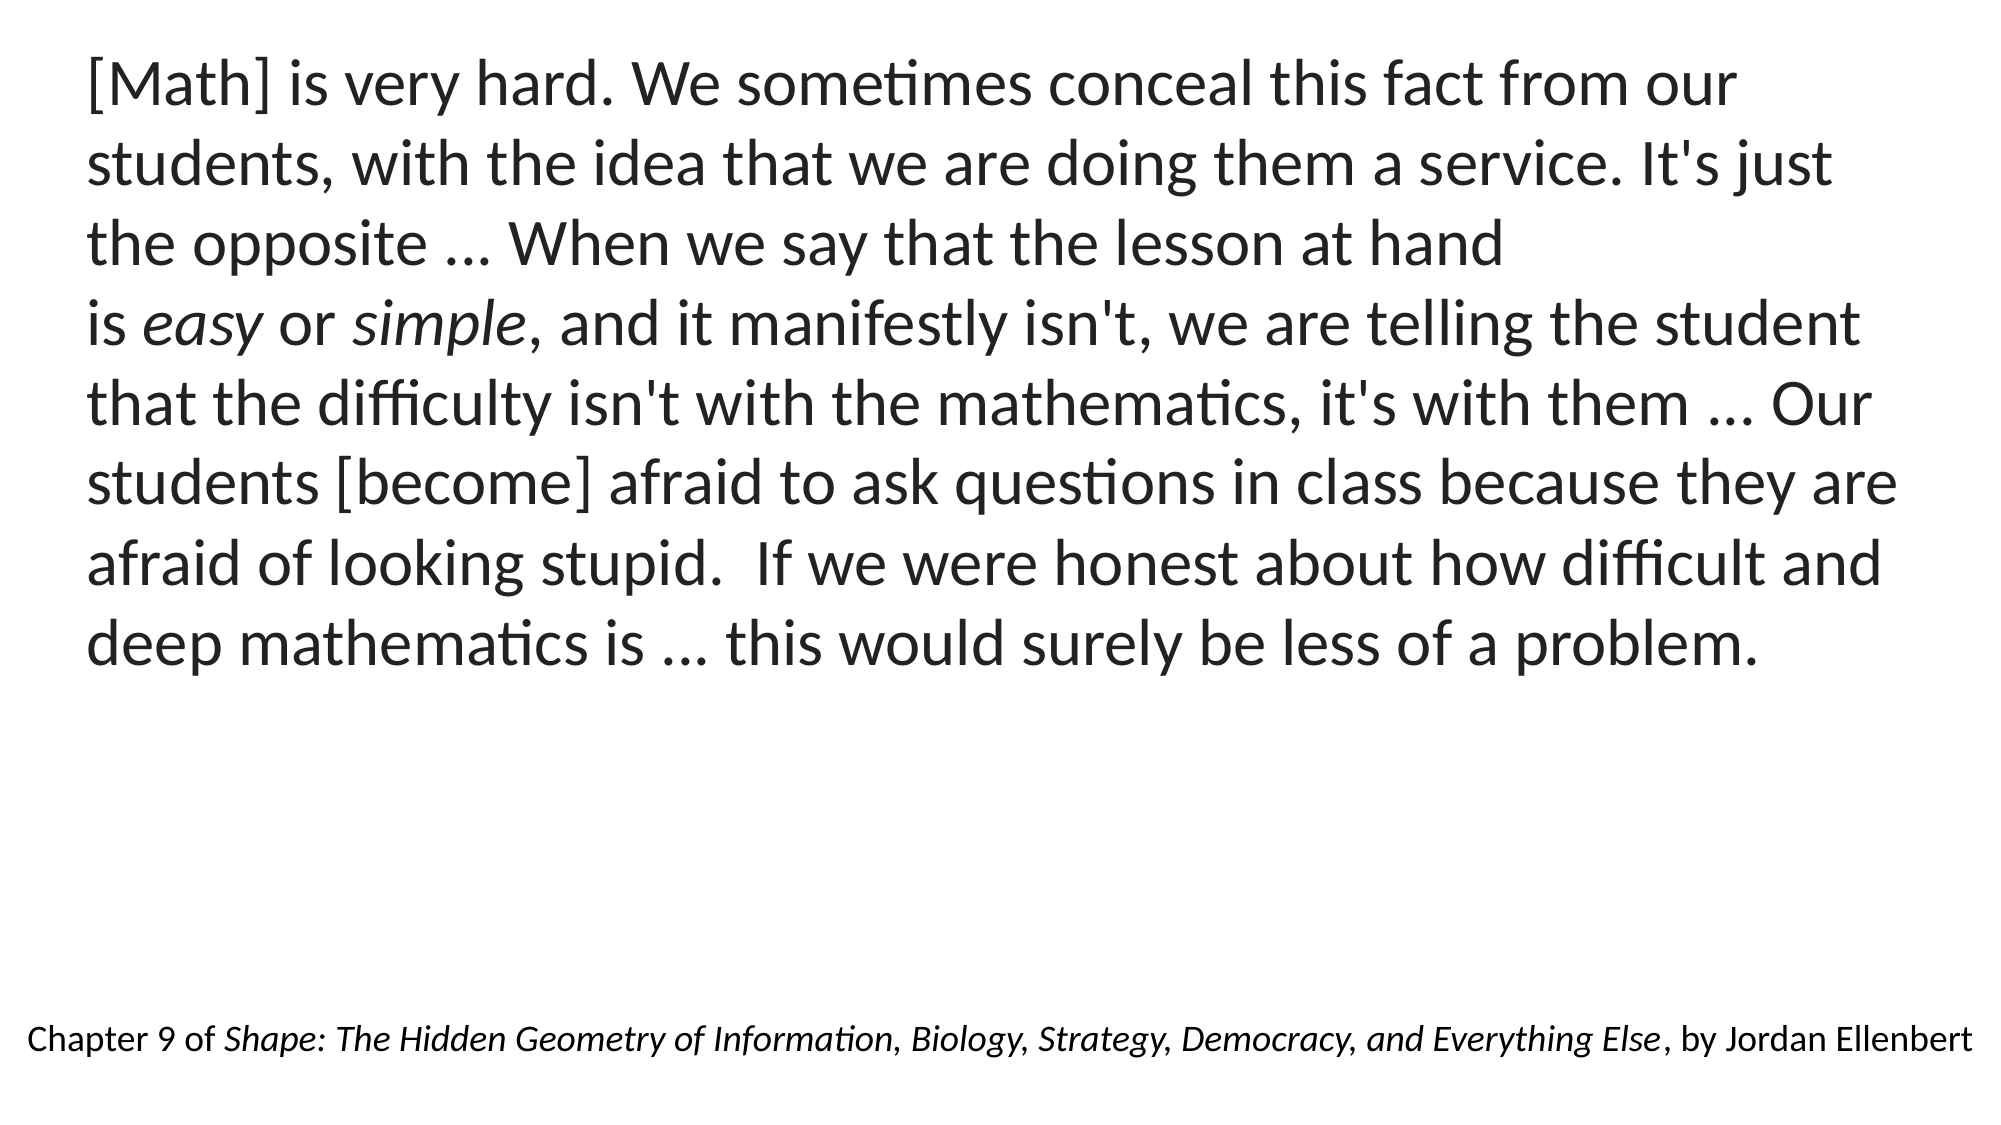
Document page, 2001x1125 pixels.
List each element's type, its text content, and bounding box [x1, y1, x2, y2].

text_box [Math] is very hard. We sometimes conceal this fact from our students, with the idea that we are doing them a service. It's just the opposite ... When we say that the lesson at hand is easy or simple, and it manifestly isn't, we are telling the student that the difficulty isn't with the mathematics, it's with them ... Our students [become] afraid to ask questions in class because they are afraid of looking stupid. If we were honest about how difficult and deep mathematics is ... this would surely be less of a problem. [71, 31, 1929, 686]
text_box Chapter 9 of Shape: The Hidden Geometry of Information, Biology, Strategy, Democracy, and Everything Else, by Jordan Ellenbert [12, 1006, 1989, 1066]
